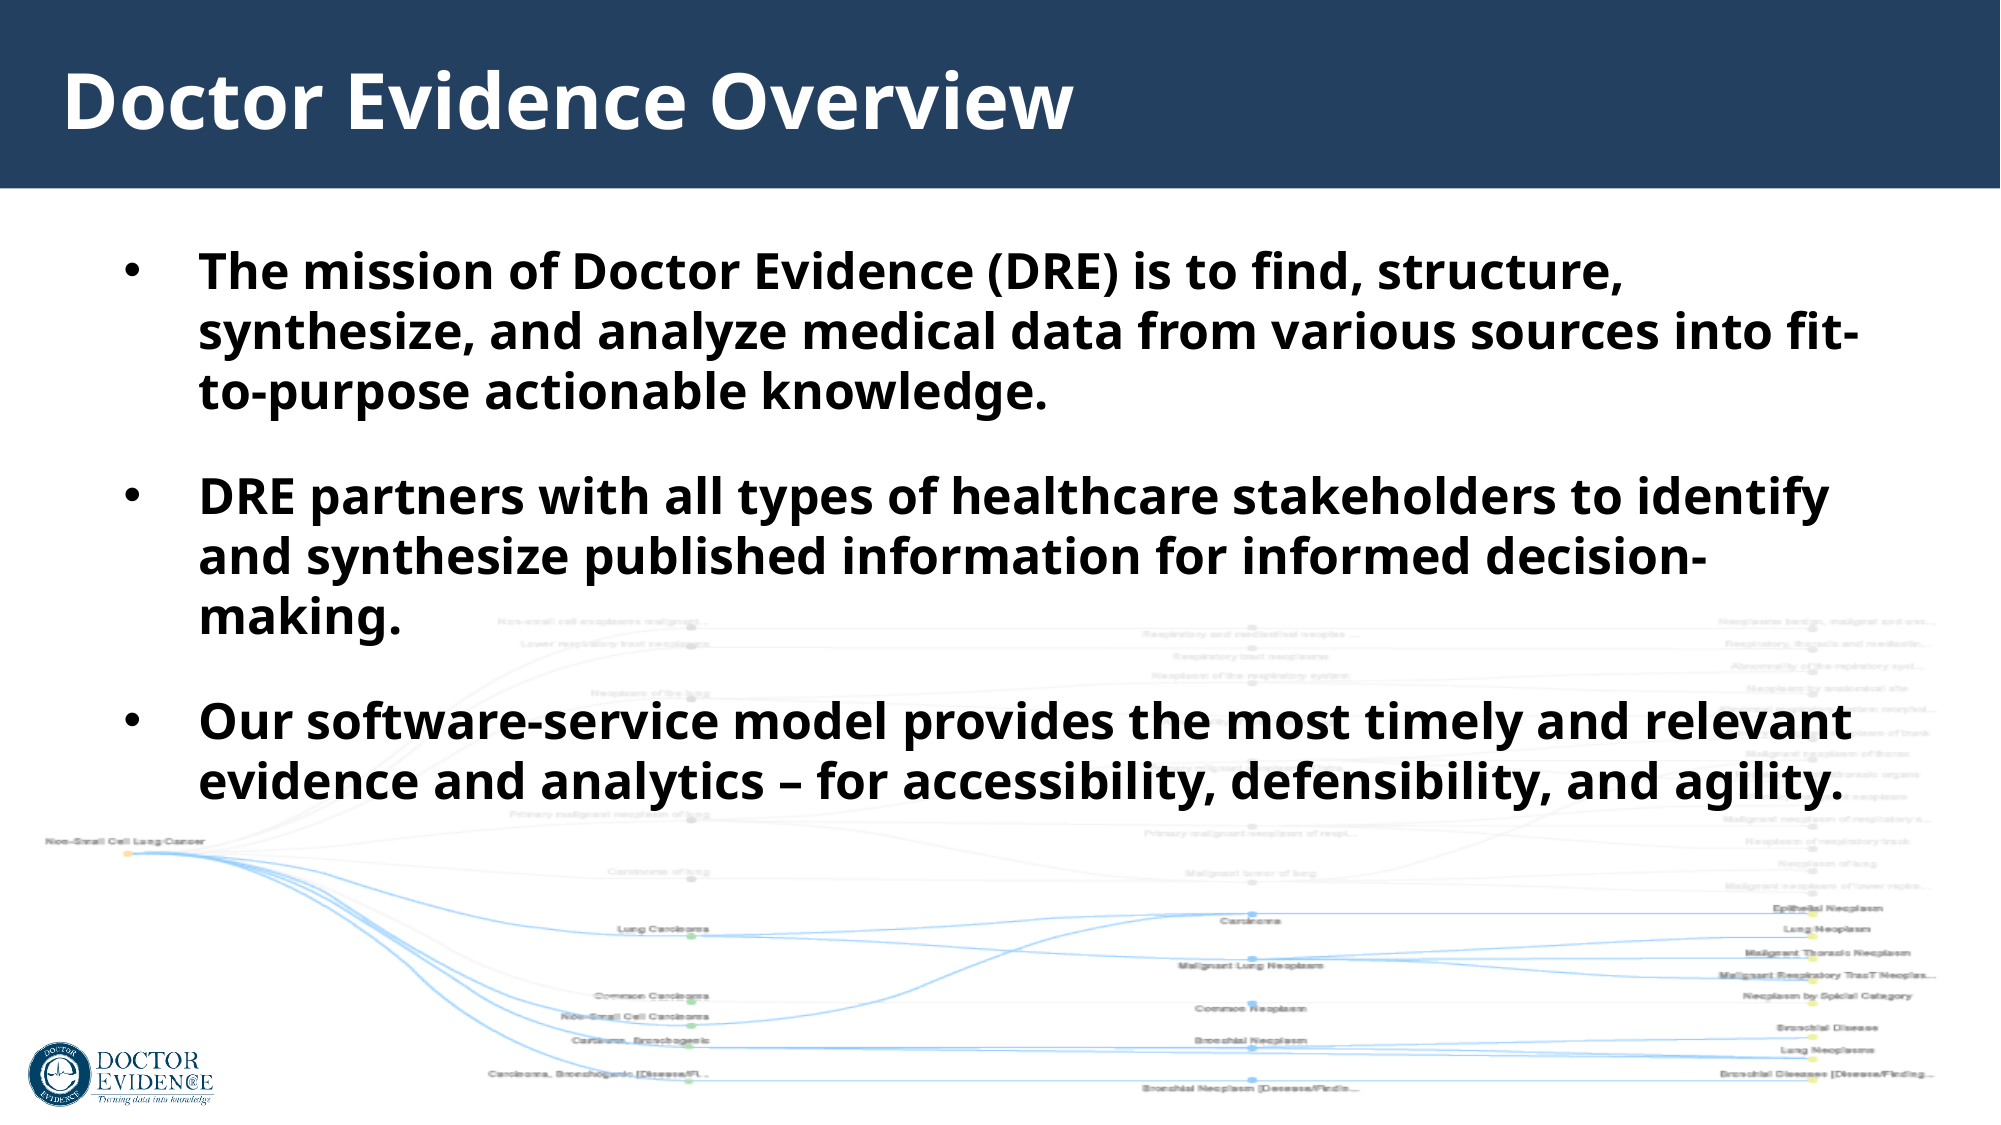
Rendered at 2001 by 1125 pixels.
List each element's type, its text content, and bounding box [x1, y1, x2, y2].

title Doctor Evidence Overview [49, 49, 1950, 159]
picture [24, 1039, 219, 1109]
list The mission of Doctor Evidence (DRE) is to find, structure, synthesize, and analyze medical data from various sources into fit-to-purpose actionable knowledge. DRE partners with all types of healthcare stakeholders to identify and synthesize published information for informed decision-making. Our software-service model provides the most timely and relevant evidence and analytics – for accessibility, defensibility, and agility. [103, 228, 1901, 997]
